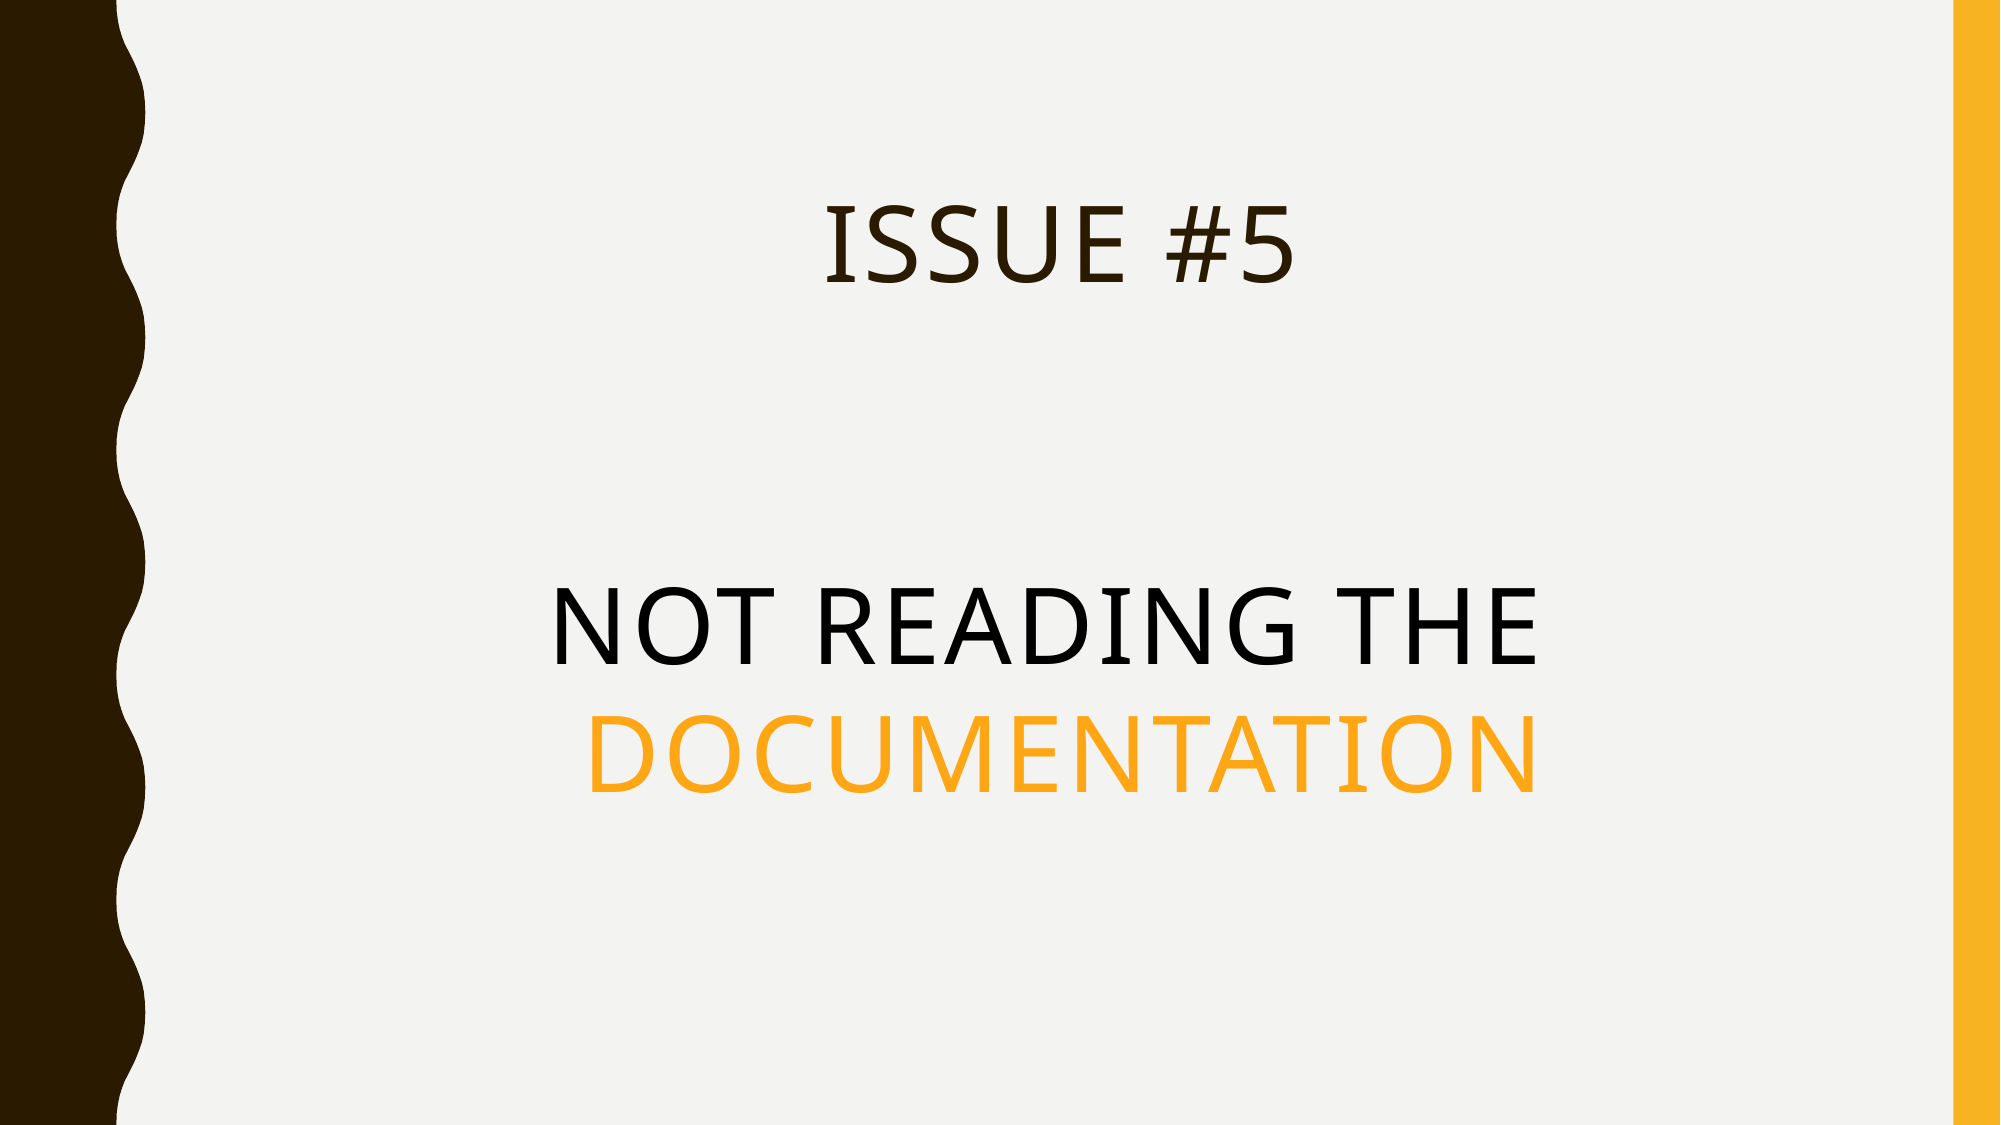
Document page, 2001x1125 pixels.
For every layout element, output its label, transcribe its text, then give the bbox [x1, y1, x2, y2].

text_box issue #5 Not reading the documentation [182, 168, 1944, 821]
